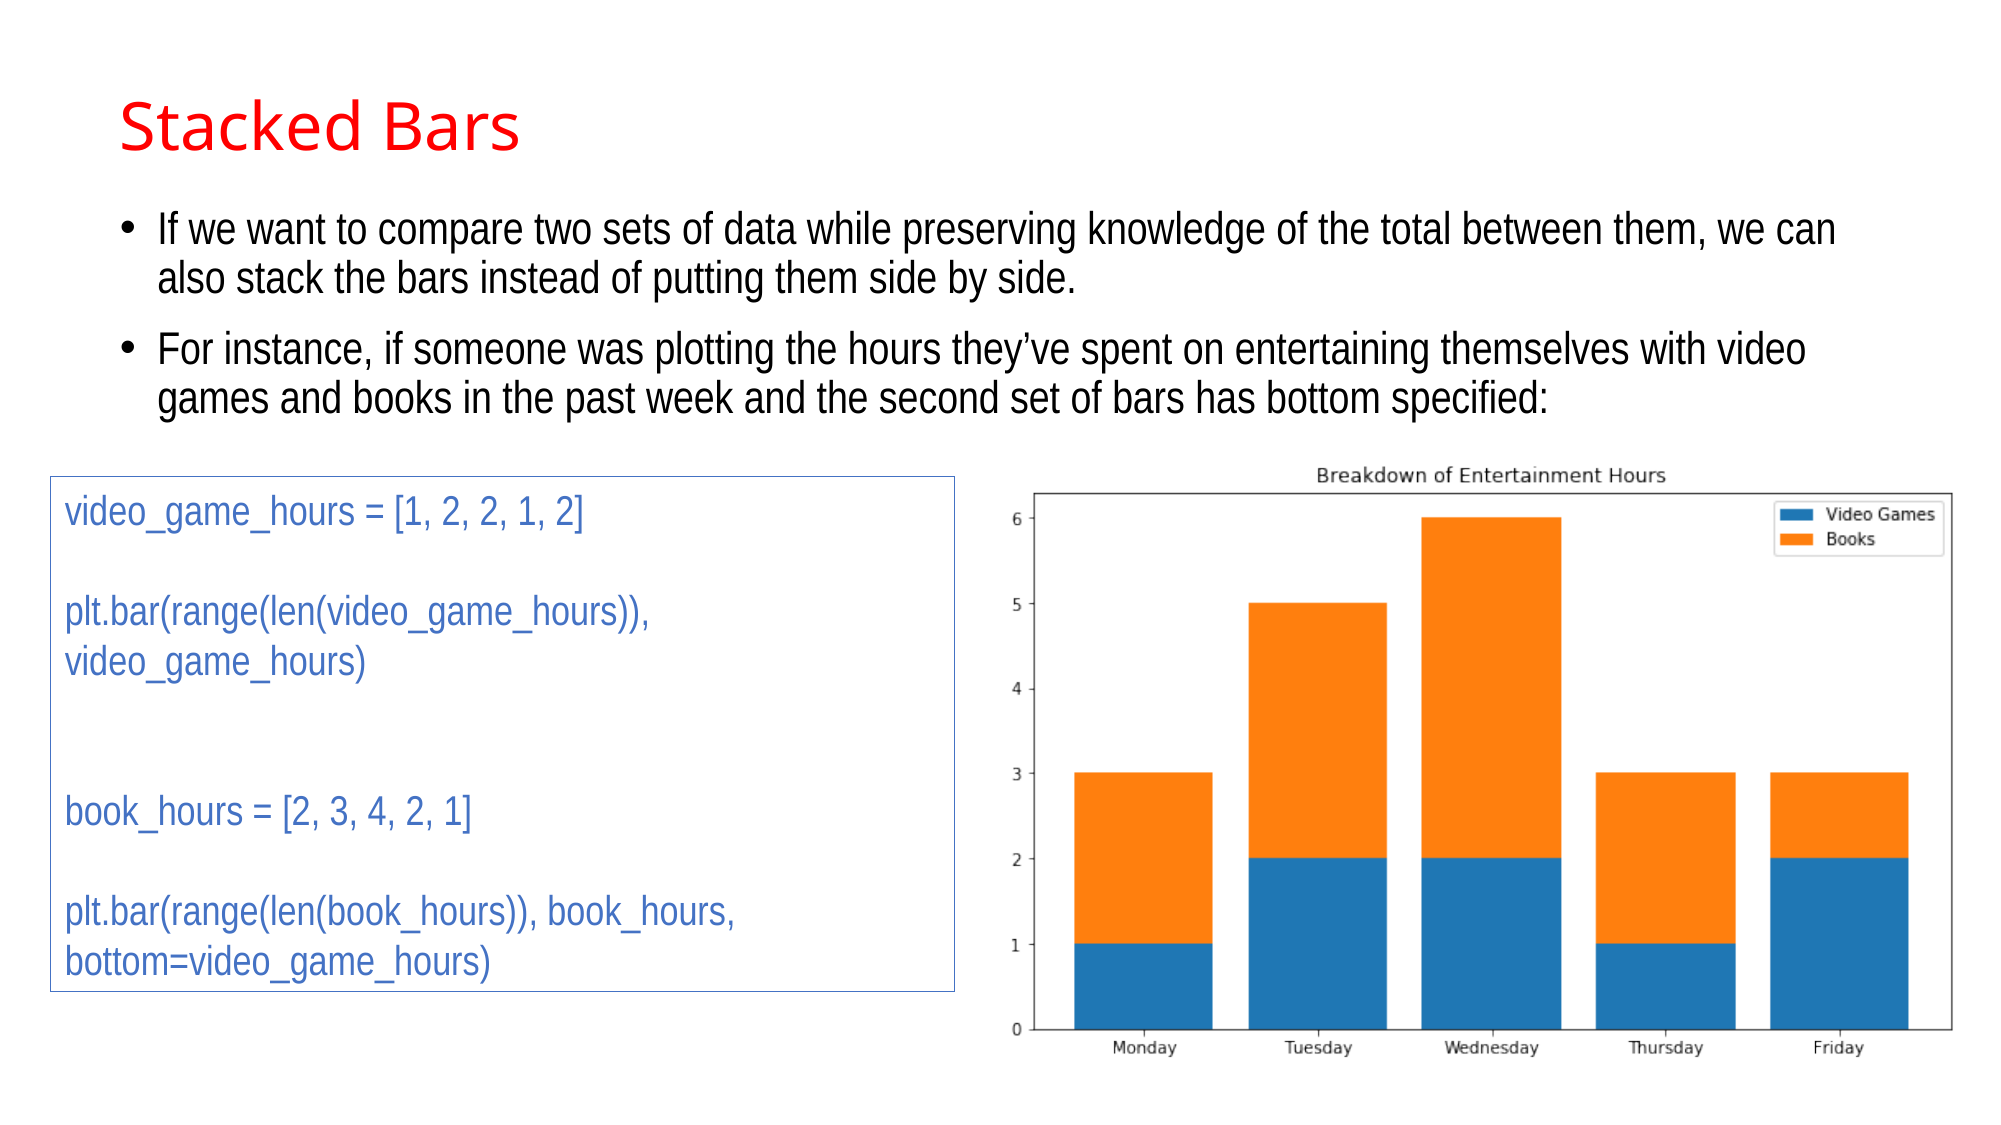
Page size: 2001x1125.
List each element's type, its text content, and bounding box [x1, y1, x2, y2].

picture [999, 455, 1968, 1069]
text_box video_game_hours = [1, 2, 2, 1, 2] plt.bar(range(len(video_game_hours)), video_game_hours) book_hours = [2, 3, 4, 2, 1] plt.bar(range(len(book_hours)), book_hours, bottom=video_game_hours) [50, 476, 955, 992]
list If we want to compare two sets of data while preserving knowledge of the total between them, we can also stack the bars instead of putting them side by side. For instance, if someone was plotting the hours they’ve spent on entertaining themselves with video games and books in the past week and the second set of bars has bottom specified: [104, 197, 1863, 441]
title Stacked Bars [104, 59, 1863, 197]
